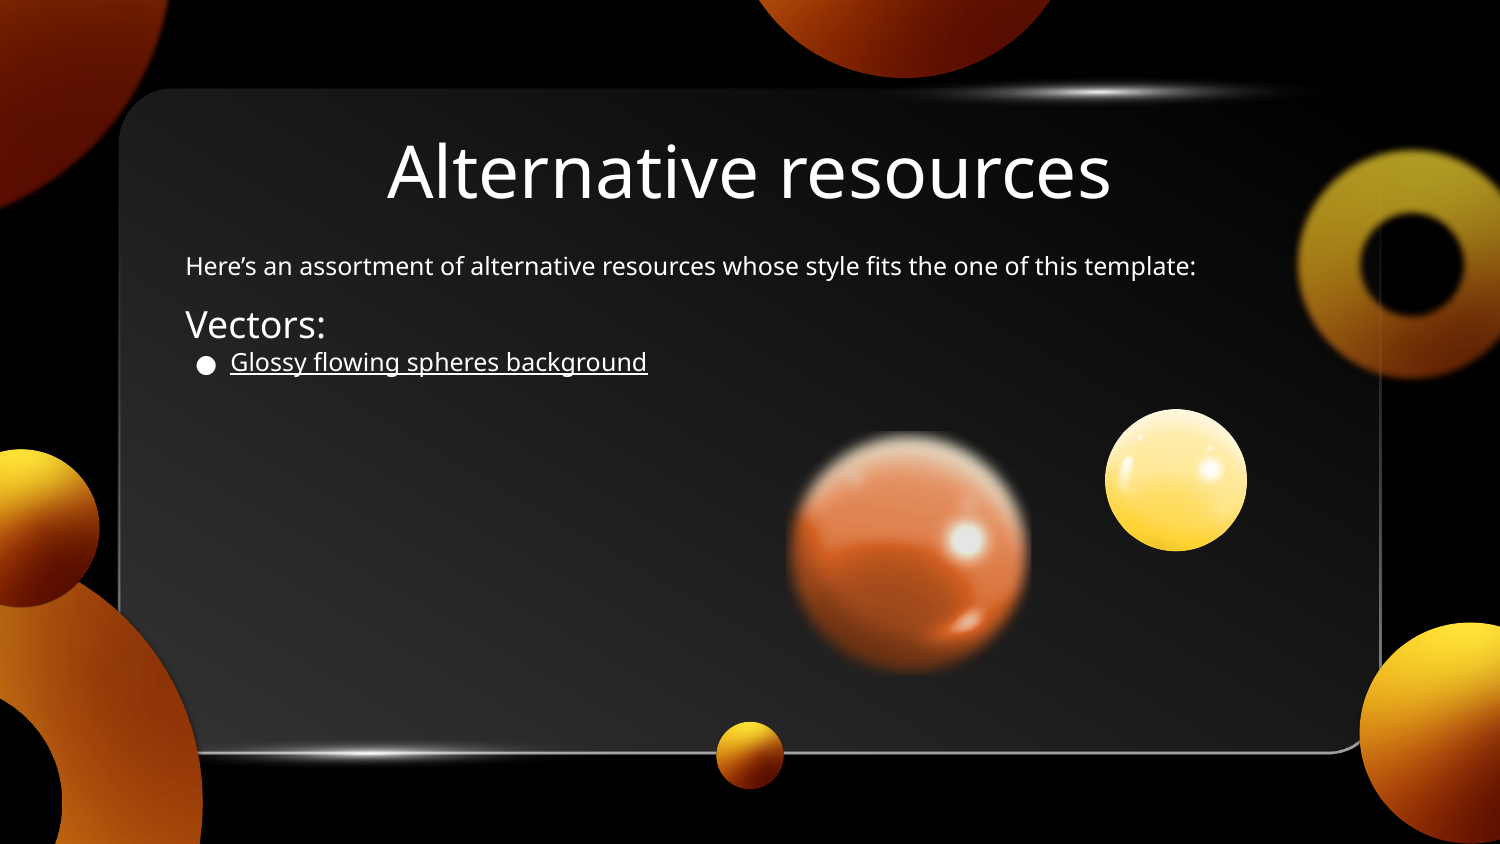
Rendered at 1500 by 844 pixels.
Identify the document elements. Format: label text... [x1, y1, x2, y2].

list Here’s an assortment of alternative resources whose style fits the one of this template: Vectors: Glossy flowing spheres background [170, 235, 1330, 724]
title Alternative resources [118, 110, 1382, 205]
picture [0, 0, 1500, 844]
